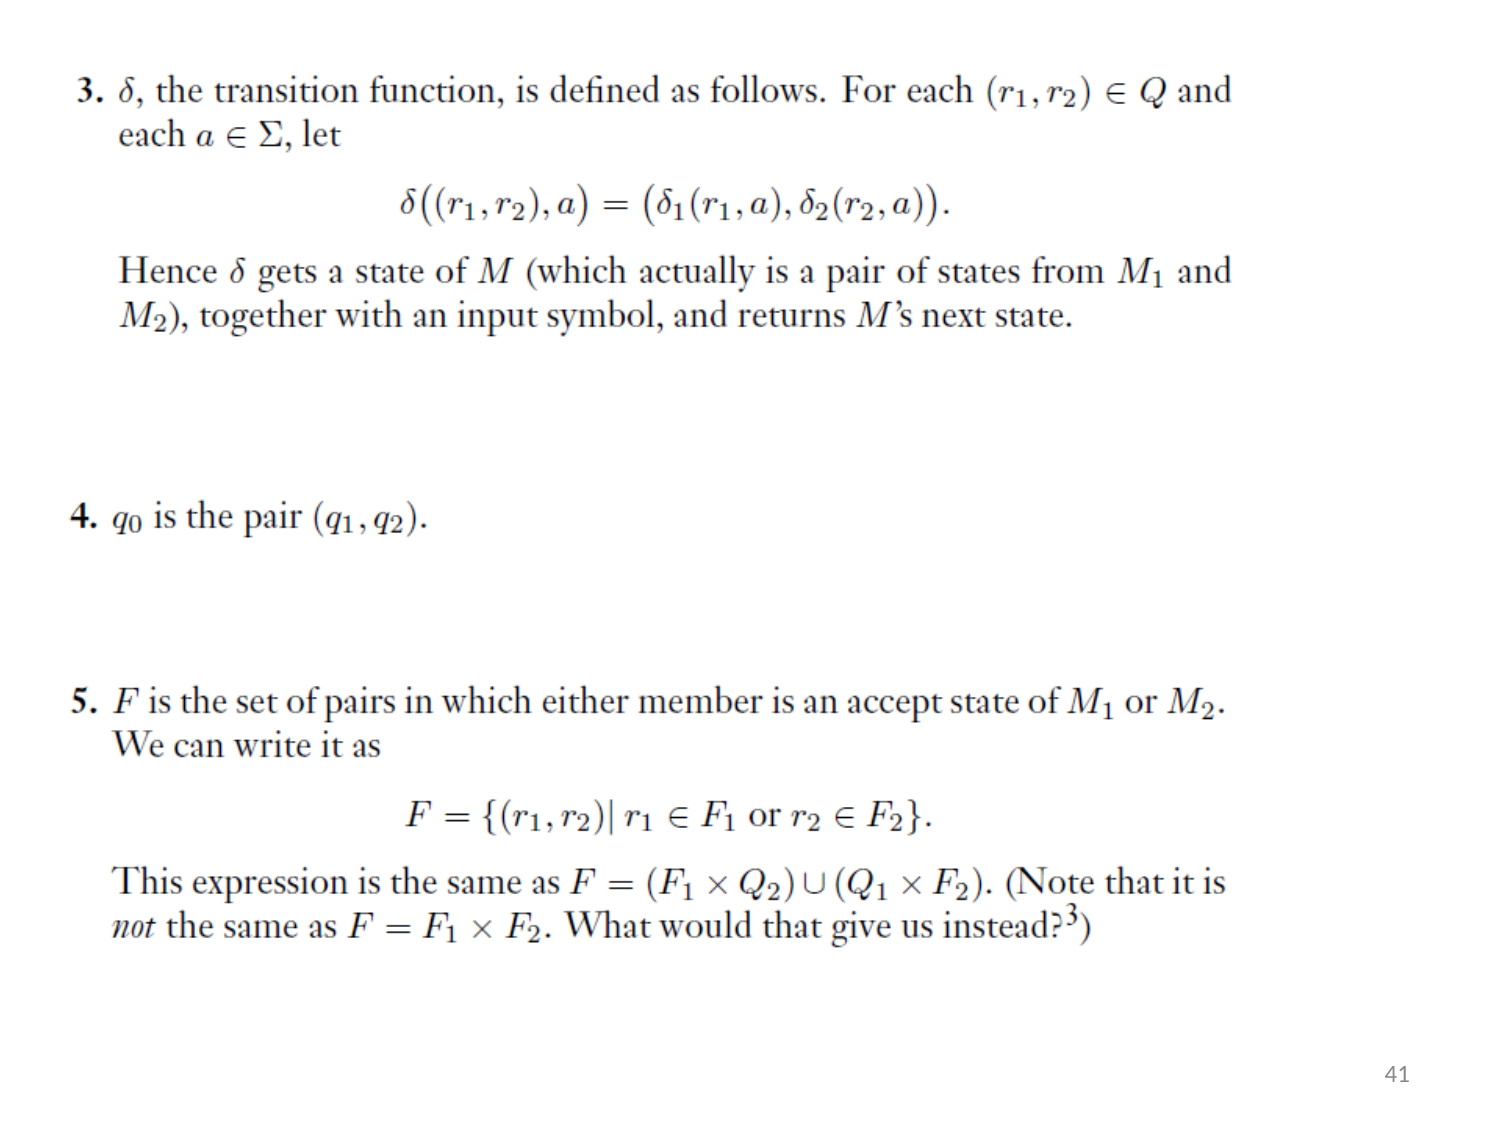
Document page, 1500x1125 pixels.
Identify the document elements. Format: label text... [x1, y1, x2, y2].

picture [62, 674, 1252, 960]
picture [62, 487, 437, 544]
slide_number ‹#› [1074, 1042, 1425, 1103]
picture [62, 49, 1274, 346]
